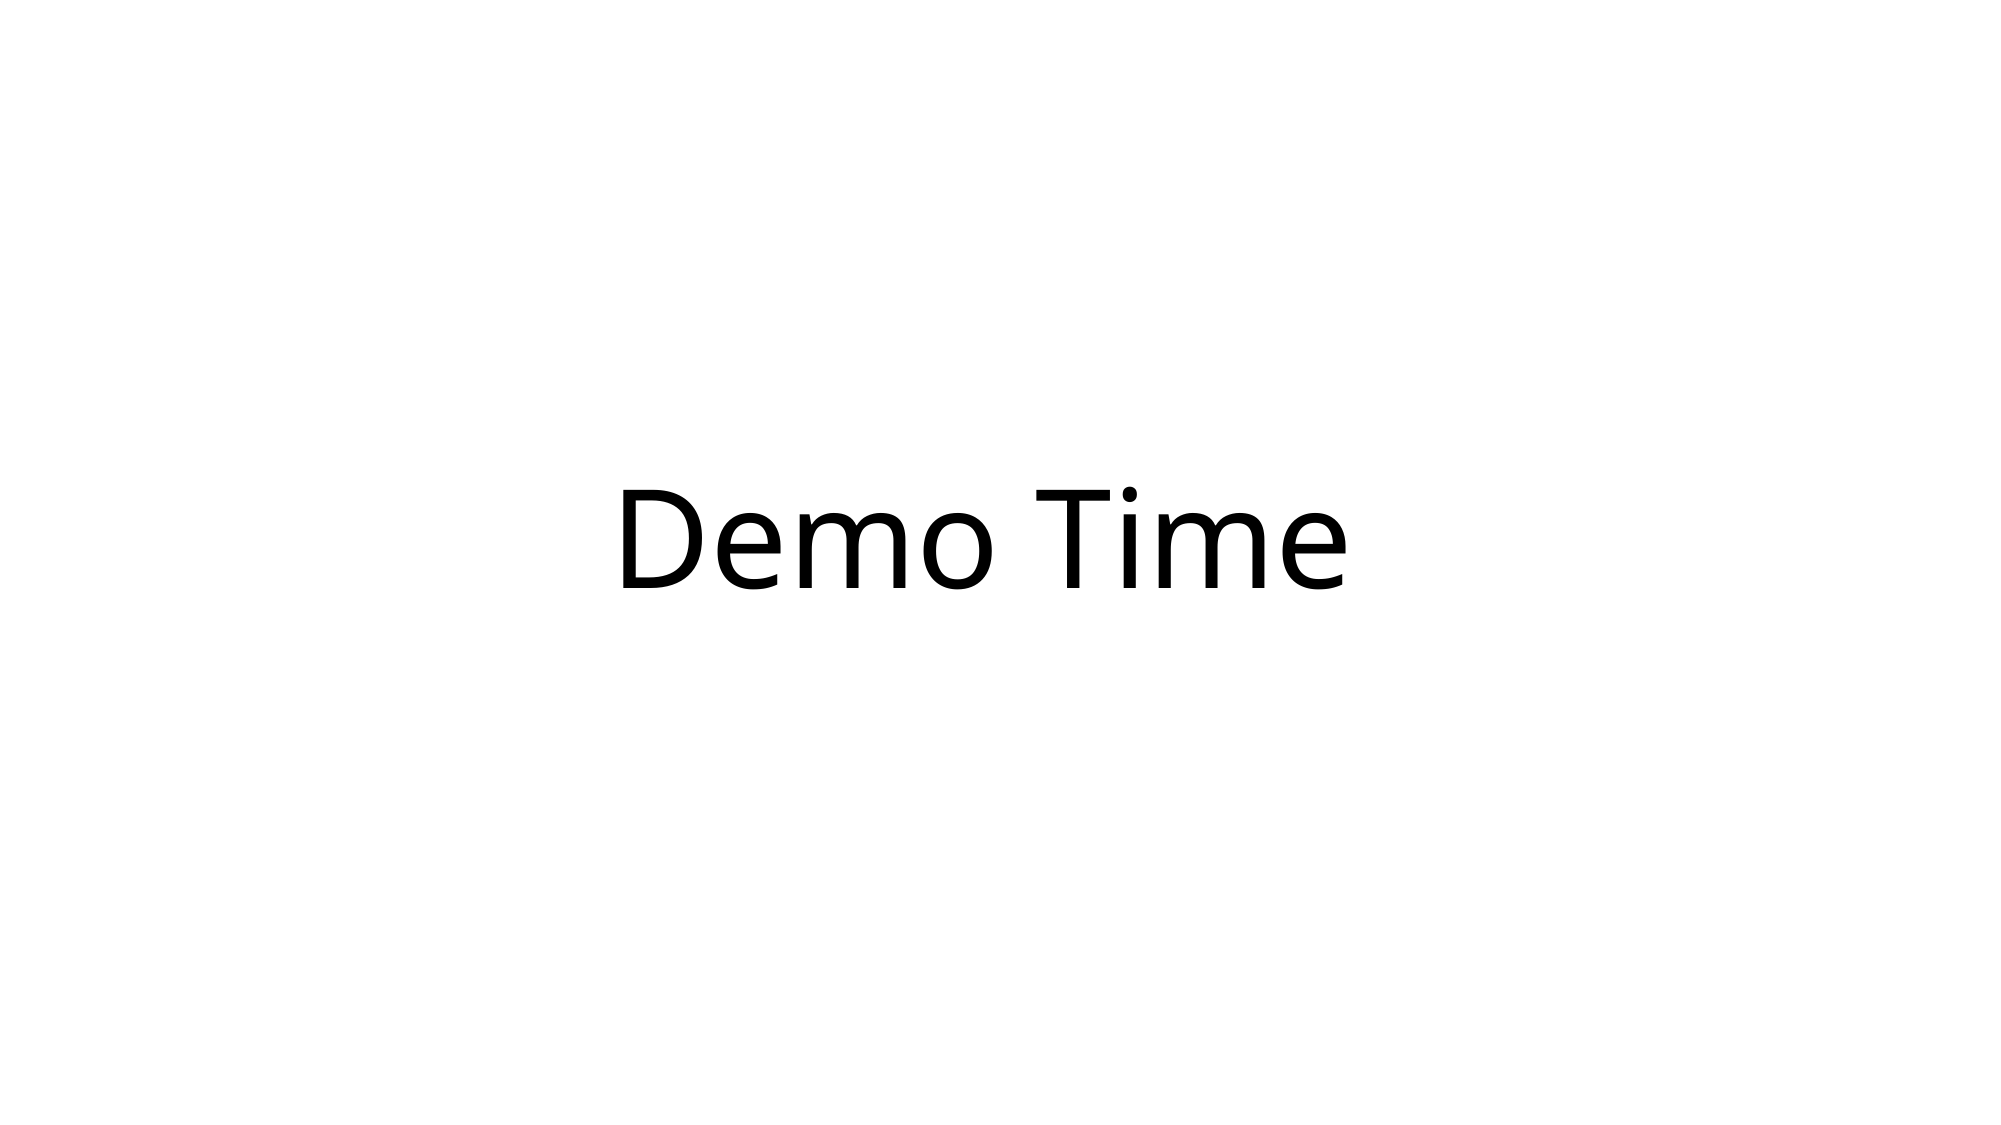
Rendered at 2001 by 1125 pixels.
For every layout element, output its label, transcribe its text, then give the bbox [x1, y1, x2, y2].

title Demo Time [119, 435, 1845, 653]
